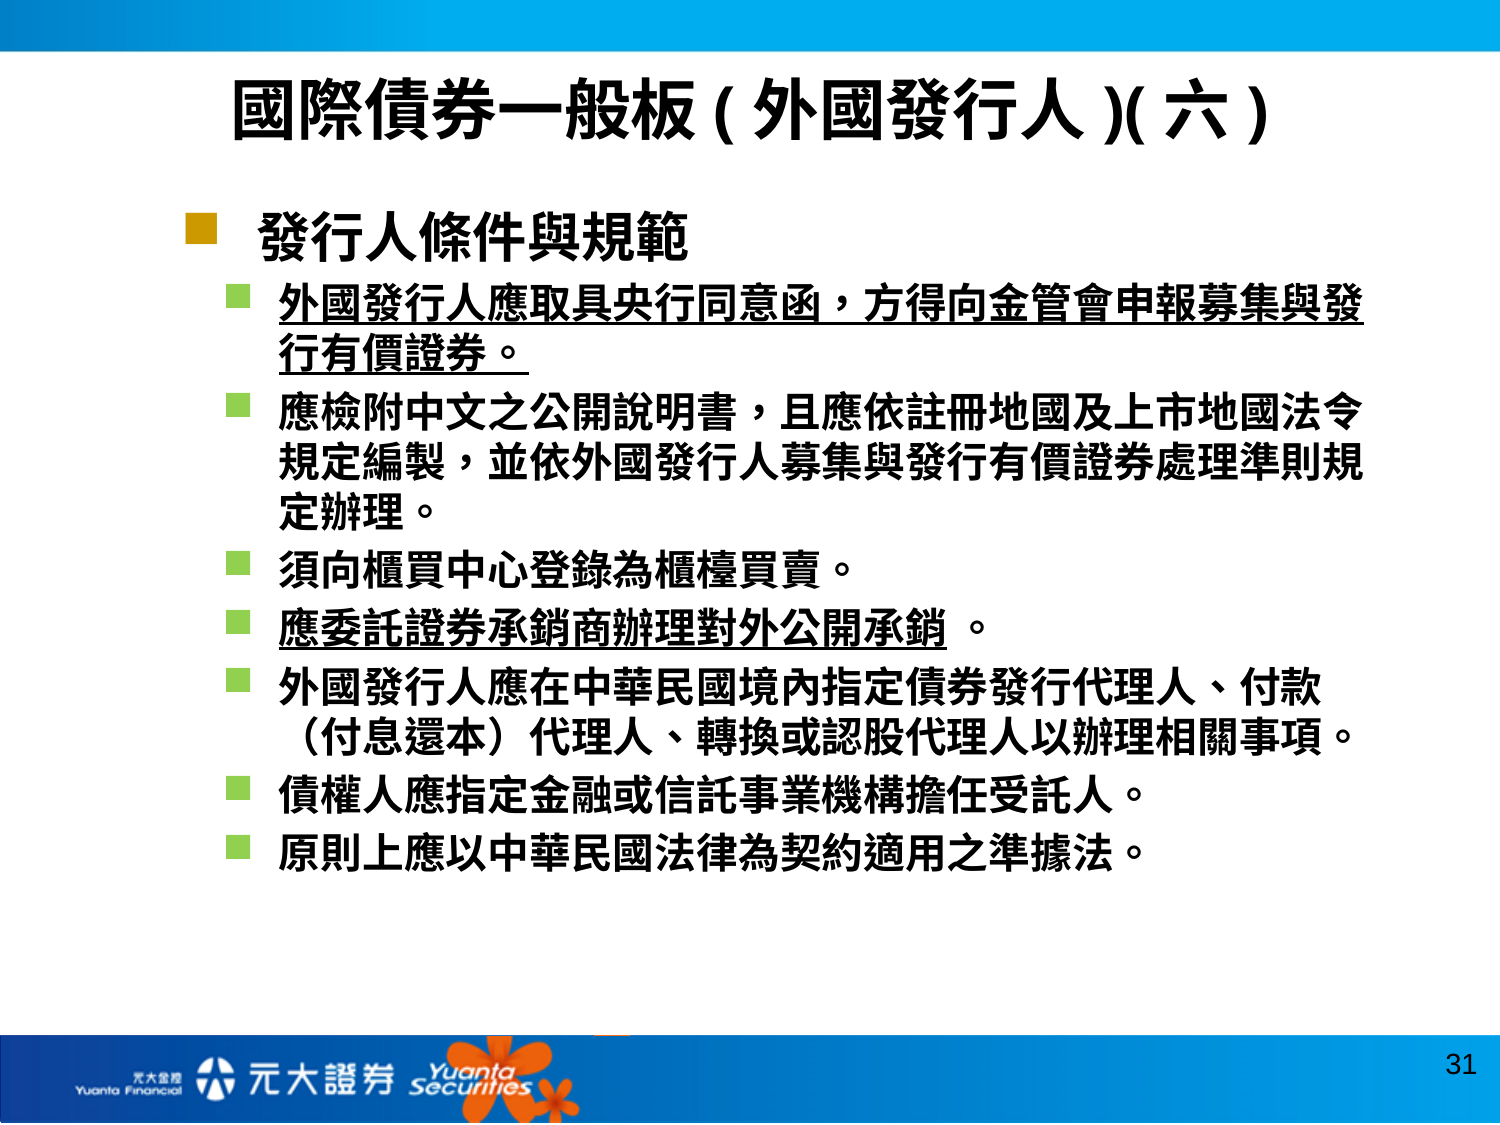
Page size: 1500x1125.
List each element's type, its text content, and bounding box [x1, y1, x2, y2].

text_box 發行人條件與規範 外國發行人應取具央行同意函，方得向金管會申報募集與發行有價證券。 應檢附中文之公開說明書，且應依註冊地國及上市地國法令規定編製，並依外國發行人募集與發行有價證券處理準則規定辦理。 須向櫃買中心登錄為櫃檯買賣。 應委託證券承銷商辦理對外公開承銷 。 外國發行人應在中華民國境內指定債券發行代理人、付款（付息還本）代理人、轉換或認股代理人以辦理相關事項。 債權人應指定金融或信託事業機構擔任受託人。 原則上應以中華民國法律為契約適用之準據法。 [100, 196, 1408, 1125]
picture [0, 0, 1500, 54]
text_box 國際債券一般板(外國發行人)(六) [0, 54, 1500, 161]
picture [0, 161, 1500, 1125]
